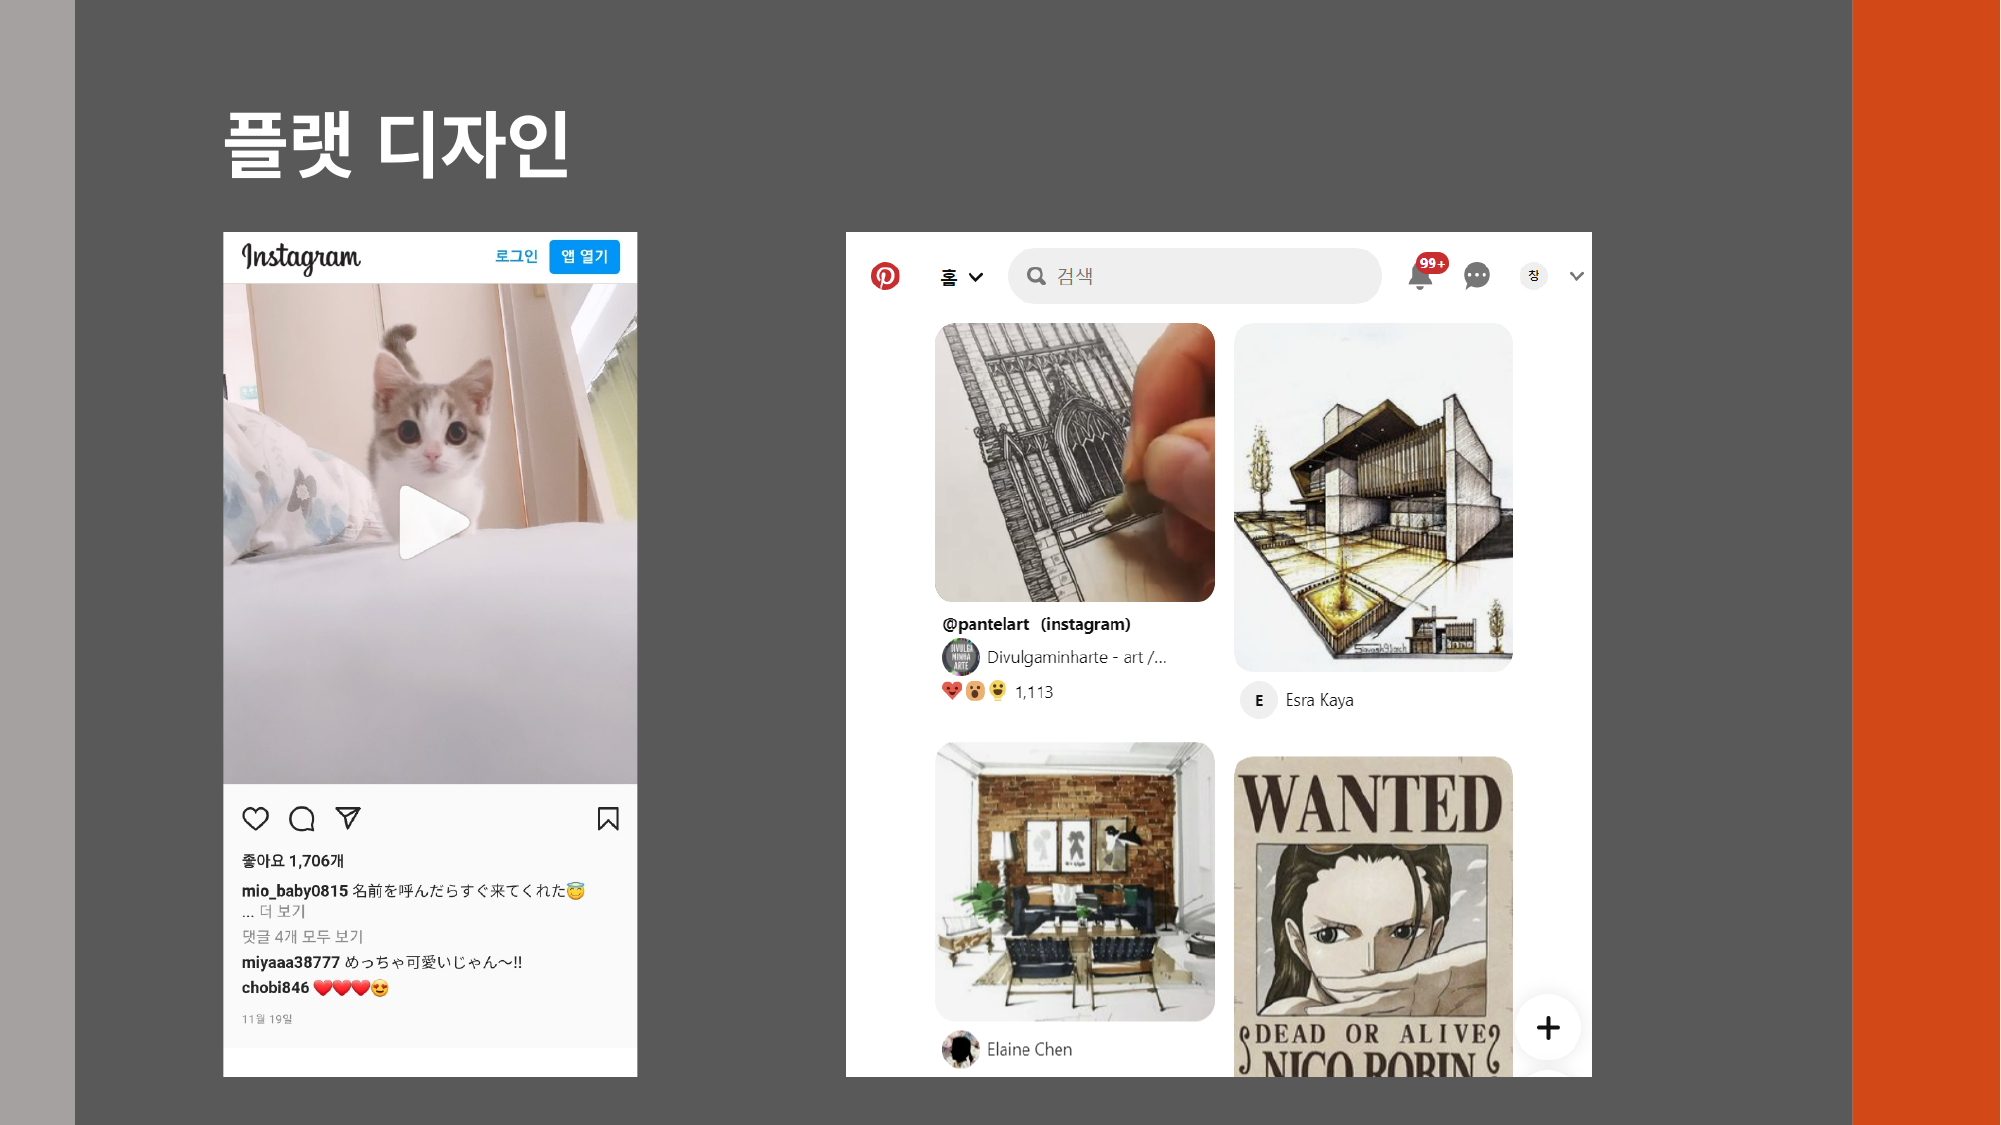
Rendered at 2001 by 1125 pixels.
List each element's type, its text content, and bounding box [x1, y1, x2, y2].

picture [223, 231, 638, 1077]
picture [845, 231, 1592, 1077]
title 플랫 디자인 [206, 48, 1797, 196]
